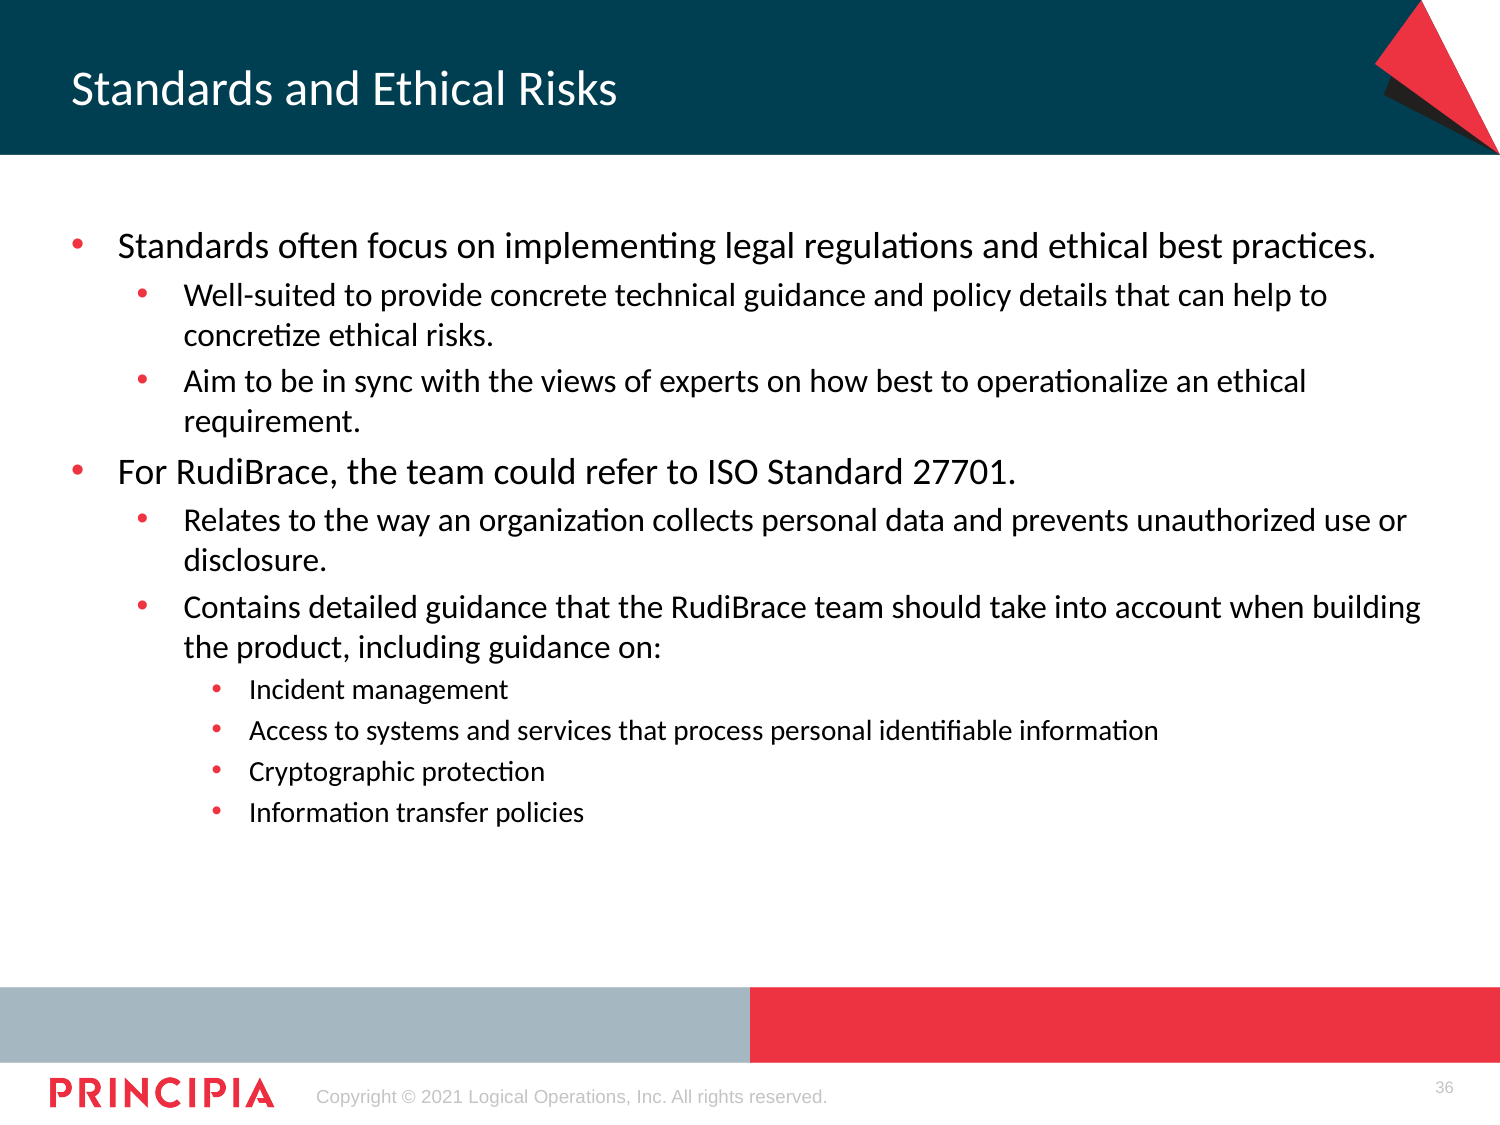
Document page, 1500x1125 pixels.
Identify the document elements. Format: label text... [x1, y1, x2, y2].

slide_number 36 [1118, 1057, 1469, 1118]
picture [1376, 0, 1500, 155]
picture [0, 987, 1500, 1063]
list Standards often focus on implementing legal regulations and ethical best practices. Well-suited to provide concrete technical guidance and policy details that can help to concretize ethical risks. Aim to be in sync with the views of experts on how best to operationalize an ethical requirement. For RudiBrace, the team could refer to ISO Standard 27701. Relates to the way an organization collects personal data and prevents unauthorized use or disclosure. Contains detailed guidance that the RudiBrace team should take into account when building the product, including guidance on: Incident management Access to systems and services that process personal identifiable information Cryptographic protection Information transfer policies [56, 213, 1444, 949]
picture [50, 1077, 275, 1108]
title Standards and Ethical Risks [56, 16, 1350, 155]
